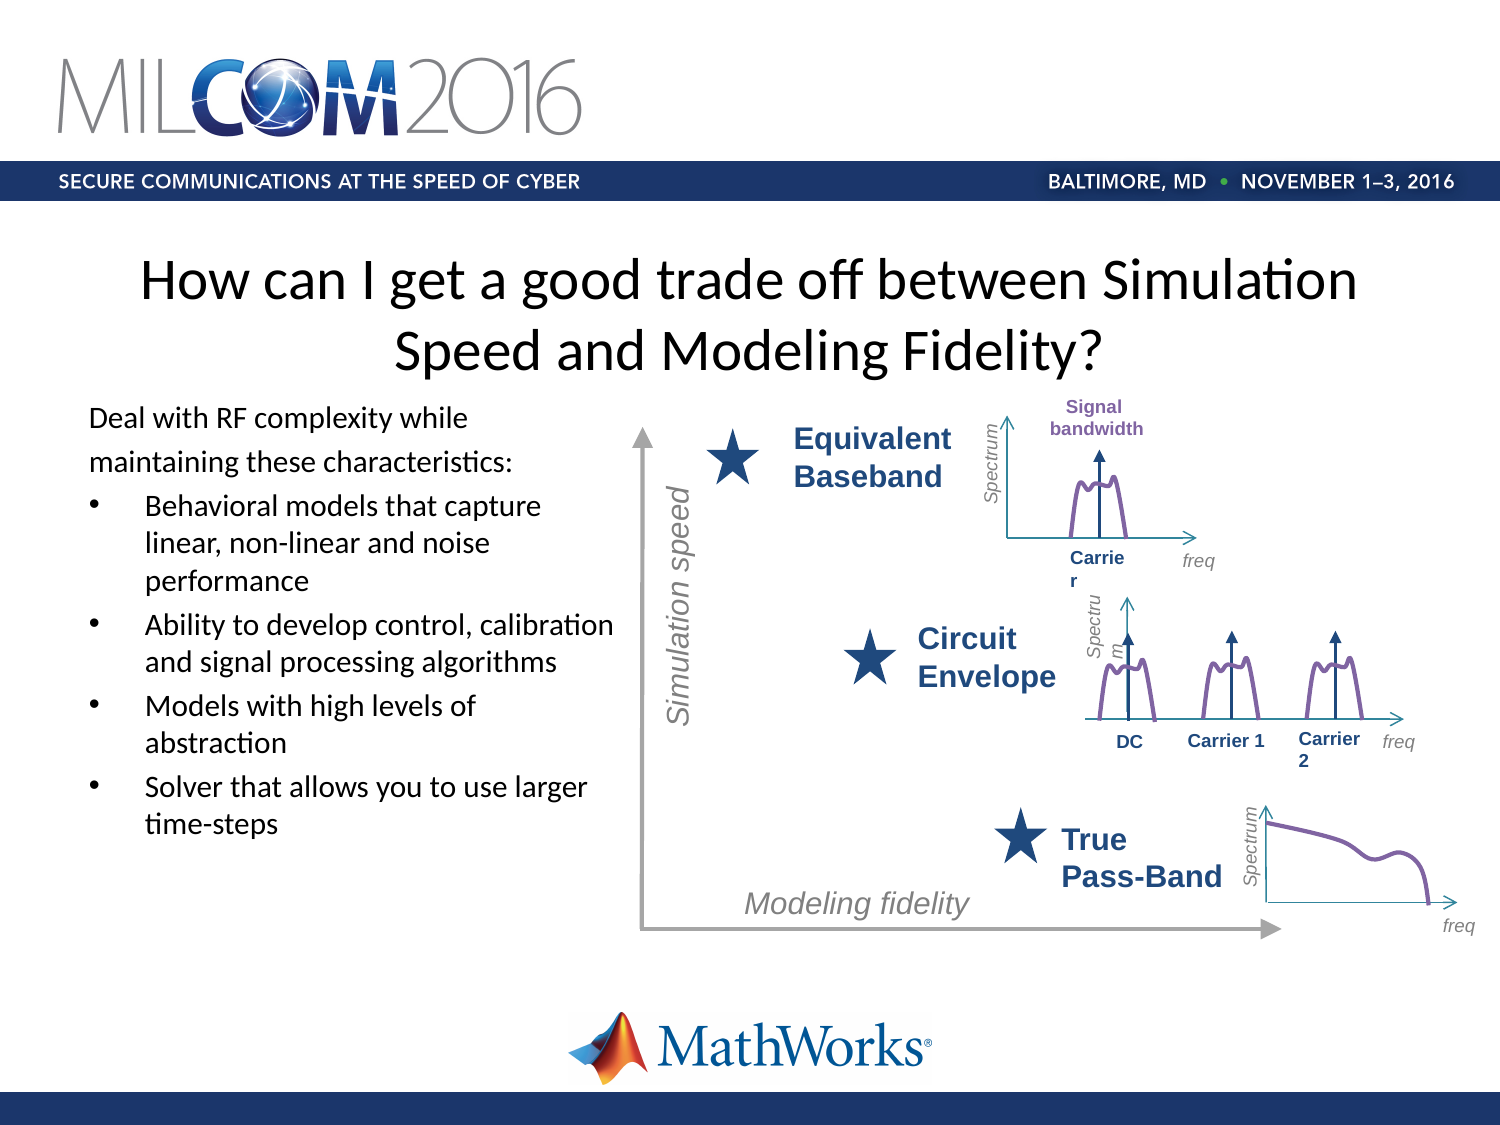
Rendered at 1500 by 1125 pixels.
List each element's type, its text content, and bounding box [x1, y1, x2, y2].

text_box [704, 426, 762, 487]
text_box [841, 626, 899, 687]
text_box Simulation speed [649, 458, 702, 743]
text_box Modeling fidelity [729, 875, 1013, 928]
picture [0, 1, 1500, 1125]
list Deal with RF complexity while maintaining these characteristics: Behavioral models that capture linear, non-linear and noise performance Ability to develop control, calibration and signal processing algorithms Models with high levels of abstraction Solver that allows you to use larger time-steps [73, 390, 633, 929]
text_box Circuit Envelope [902, 611, 1068, 701]
text_box Equivalent Baseband [778, 411, 965, 501]
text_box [970, 386, 1233, 600]
text_box [992, 805, 1050, 866]
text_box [1073, 564, 1433, 780]
text_box True Pass-Band [1046, 811, 1225, 902]
title How can I get a good trade off between Simulation Speed and Modeling Fidelity? [75, 232, 1425, 421]
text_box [1230, 781, 1494, 945]
